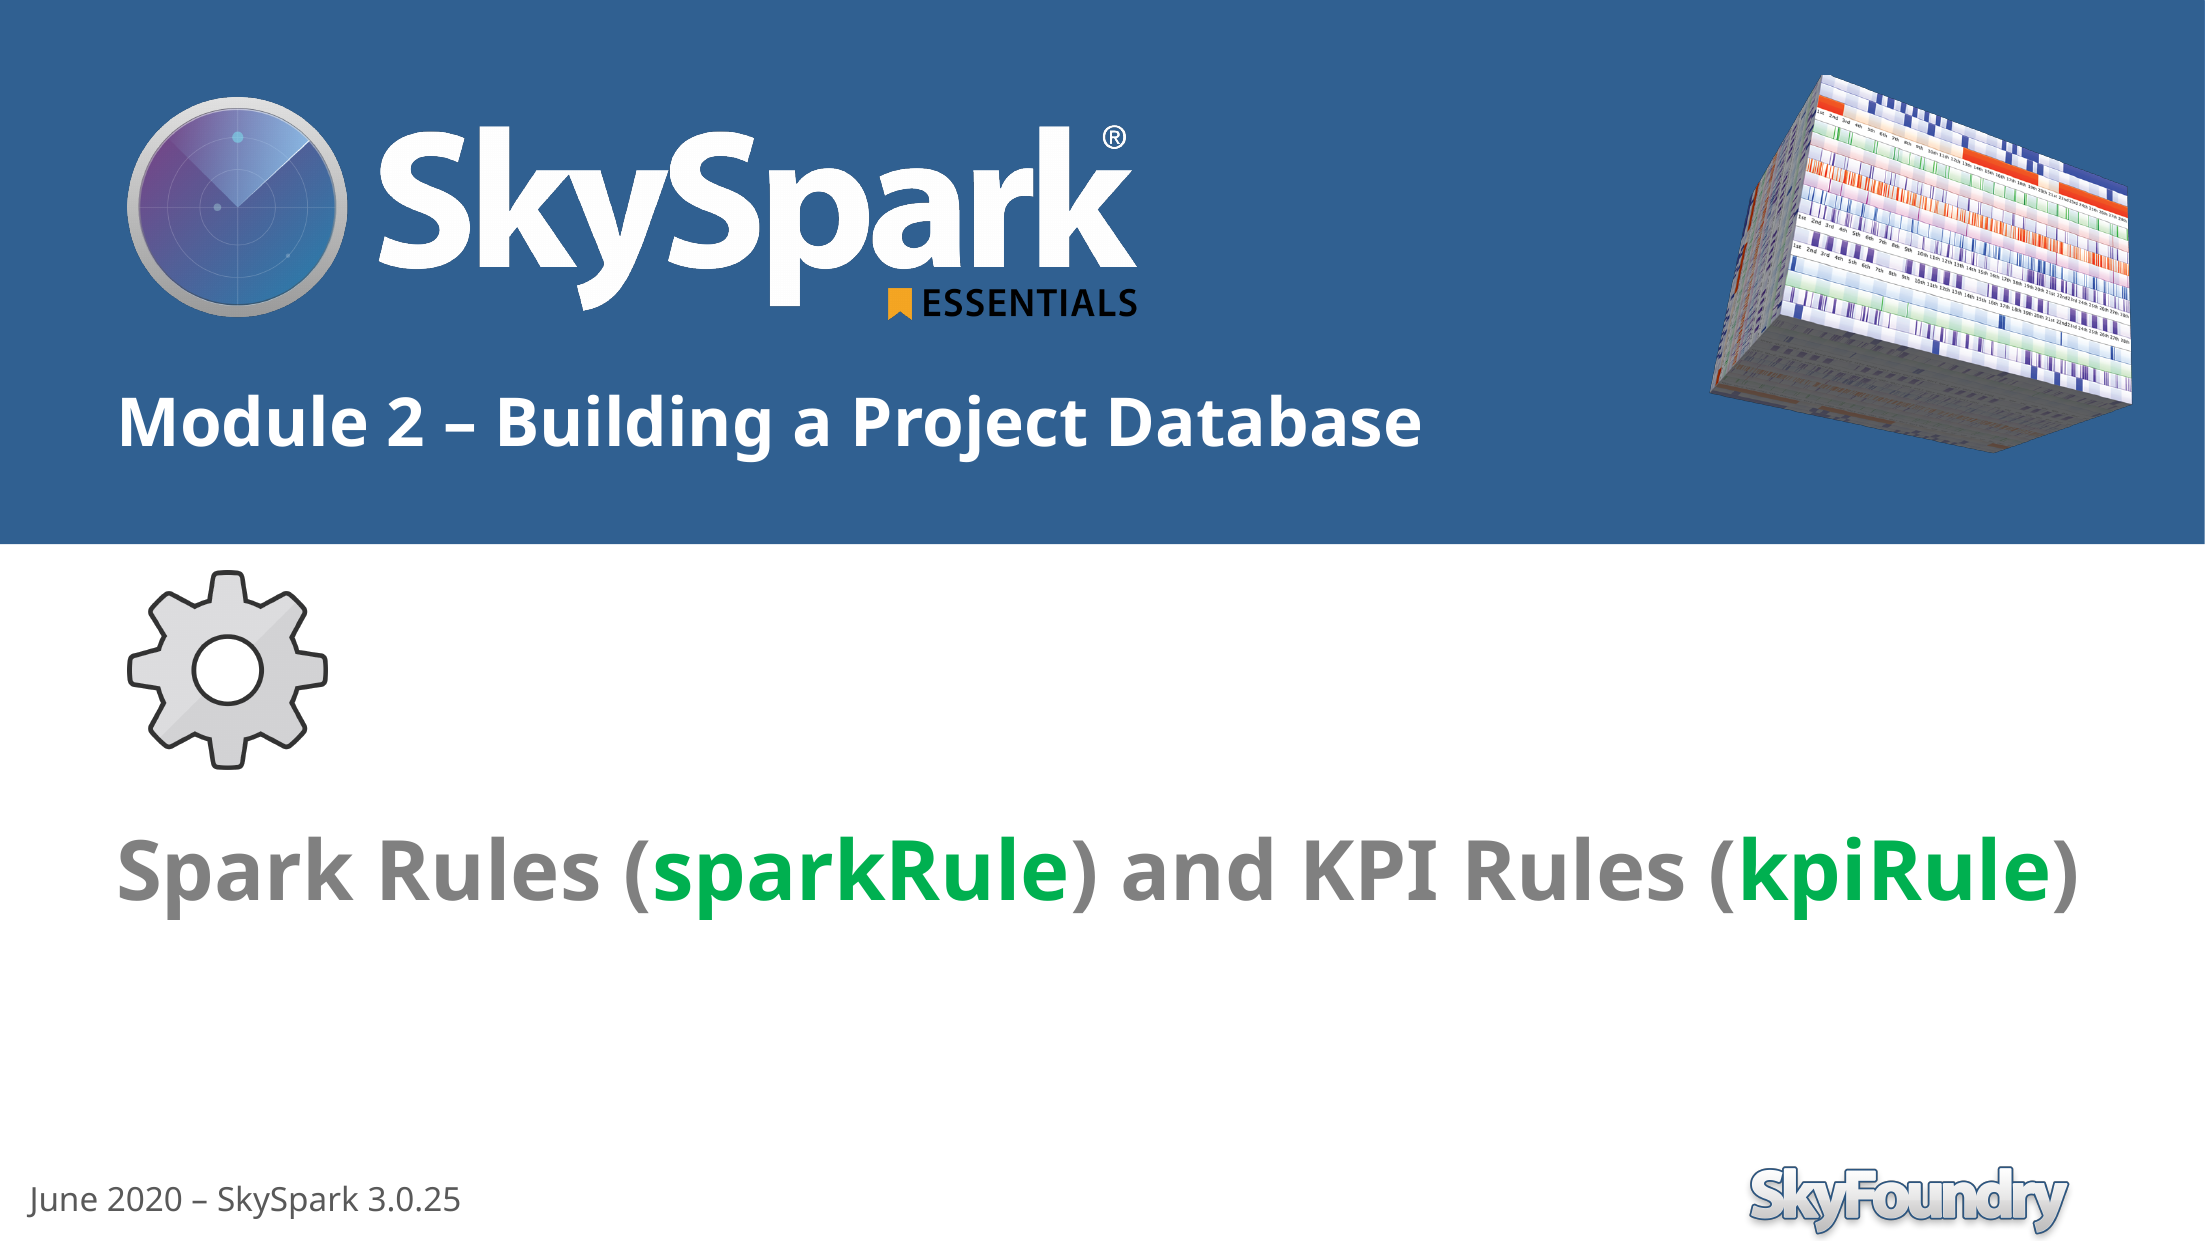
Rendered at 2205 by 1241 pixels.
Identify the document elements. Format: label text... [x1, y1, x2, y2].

picture [1693, 75, 2147, 470]
picture [127, 82, 1140, 325]
list Spark Rules (sparkRule) and KPI Rules (kpiRule) [101, 821, 2165, 934]
picture [1739, 1145, 2076, 1241]
picture [127, 570, 328, 771]
